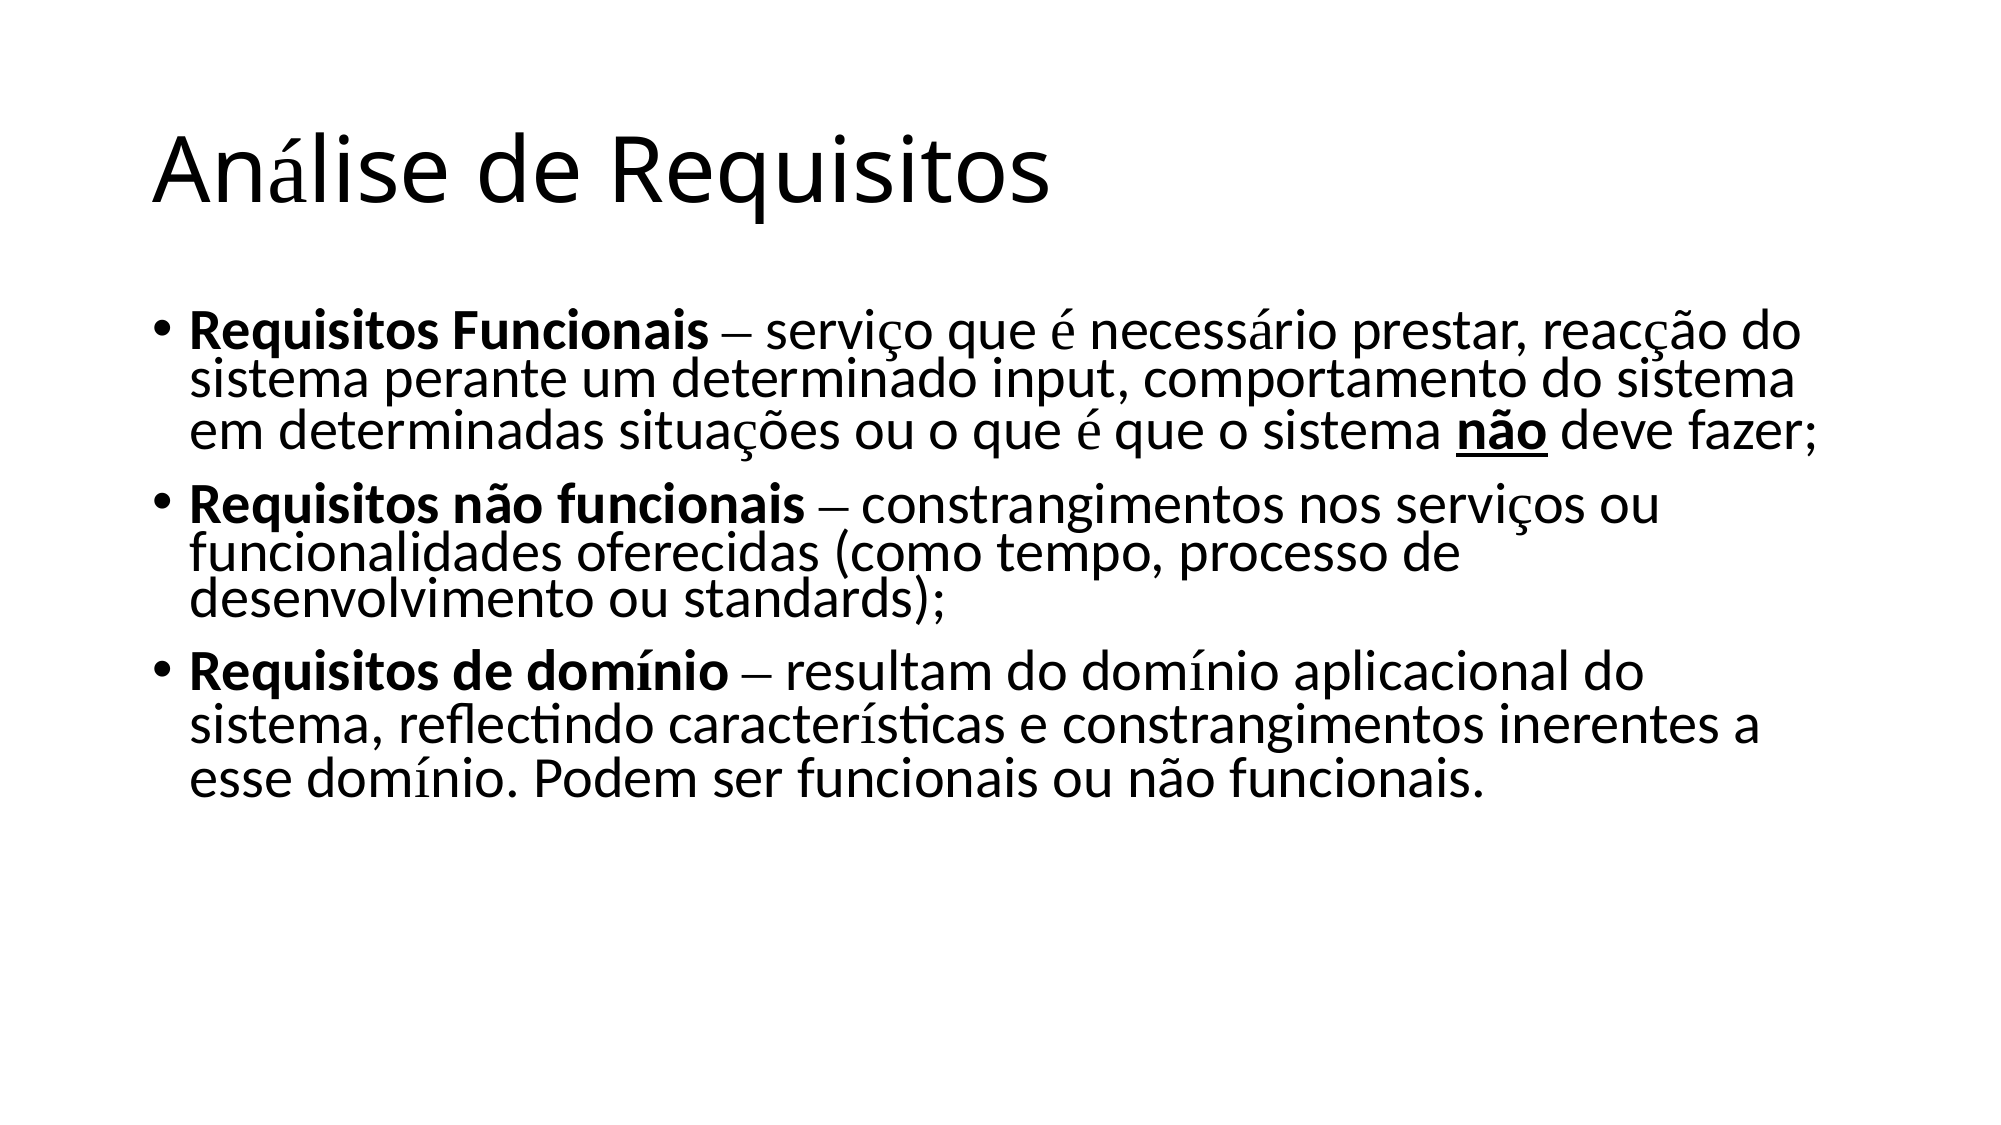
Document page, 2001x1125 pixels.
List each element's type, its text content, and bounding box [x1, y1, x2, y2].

title Análise de Requisitos [137, 59, 1863, 278]
list Requisitos Funcionais – serviço que é necessário prestar, reacção do sistema perante um determinado input, comportamento do sistema em determinadas situações ou o que é que o sistema não deve fazer; Requisitos não funcionais – constrangimentos nos serviços ou funcionalidades oferecidas (como tempo, processo de desenvolvimento ou standards); Requisitos de domínio – resultam do domínio aplicacional do sistema, reflectindo características e constrangimentos inerentes a esse domínio. Podem ser funcionais ou não funcionais. [137, 299, 1863, 1014]
